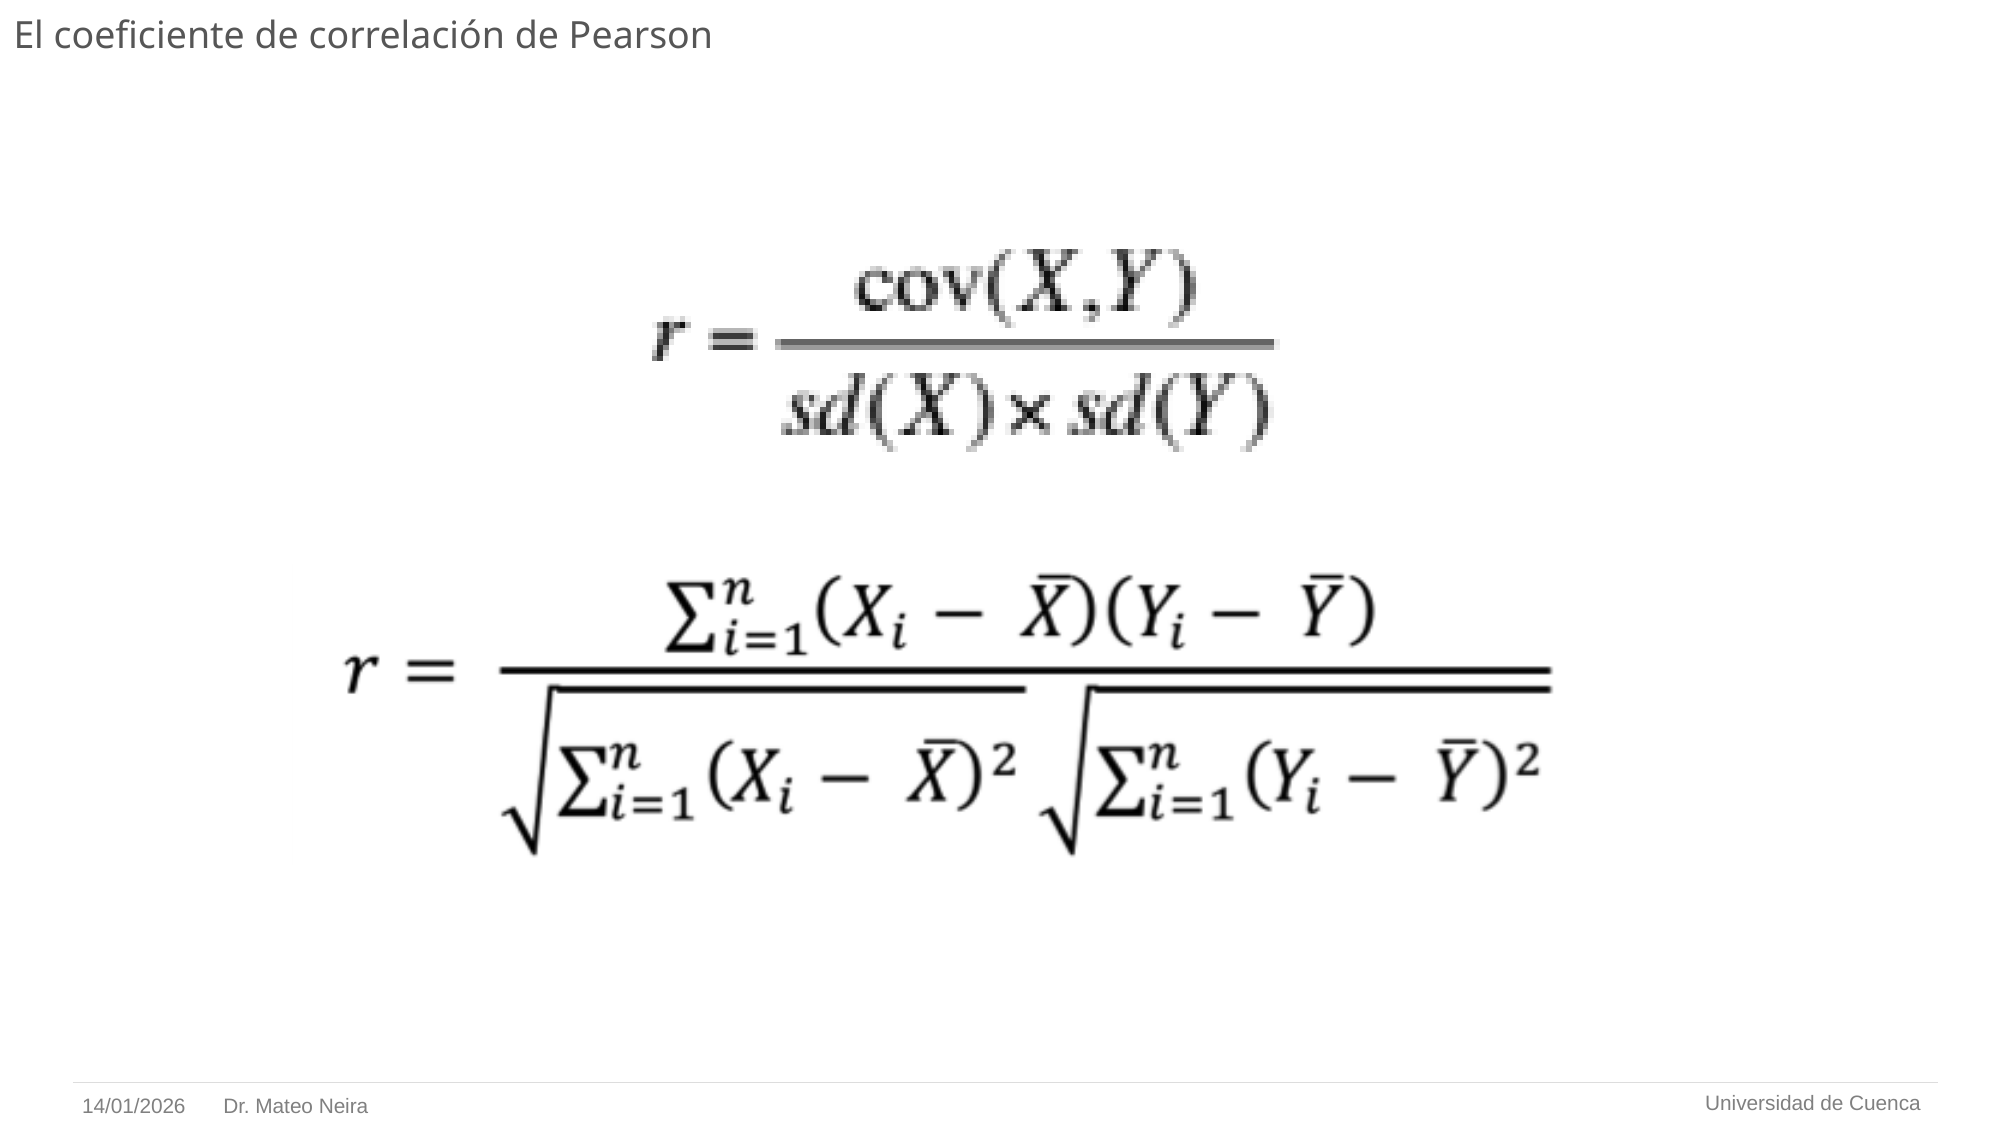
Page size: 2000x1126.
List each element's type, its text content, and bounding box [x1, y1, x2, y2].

picture [290, 564, 1611, 865]
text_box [641, 221, 1286, 464]
title El coeficiente de correlación de Pearson [13, 0, 1989, 67]
